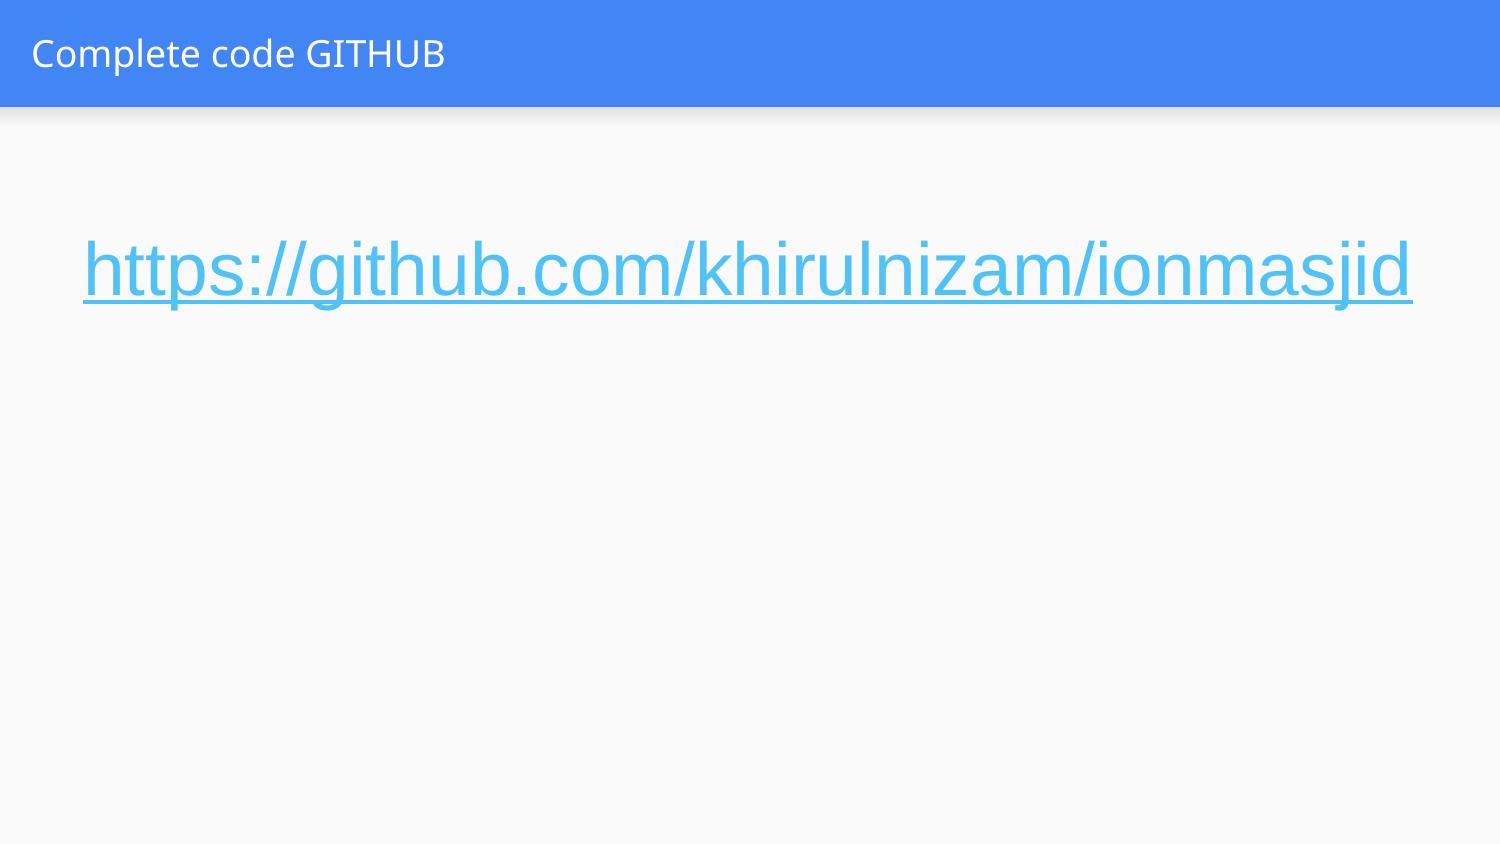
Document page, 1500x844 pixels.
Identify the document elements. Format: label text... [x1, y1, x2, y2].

text_box https://github.com/khirulnizam/ionmasjid [32, 205, 1464, 659]
title Complete code GITHUB [16, 2, 1464, 102]
